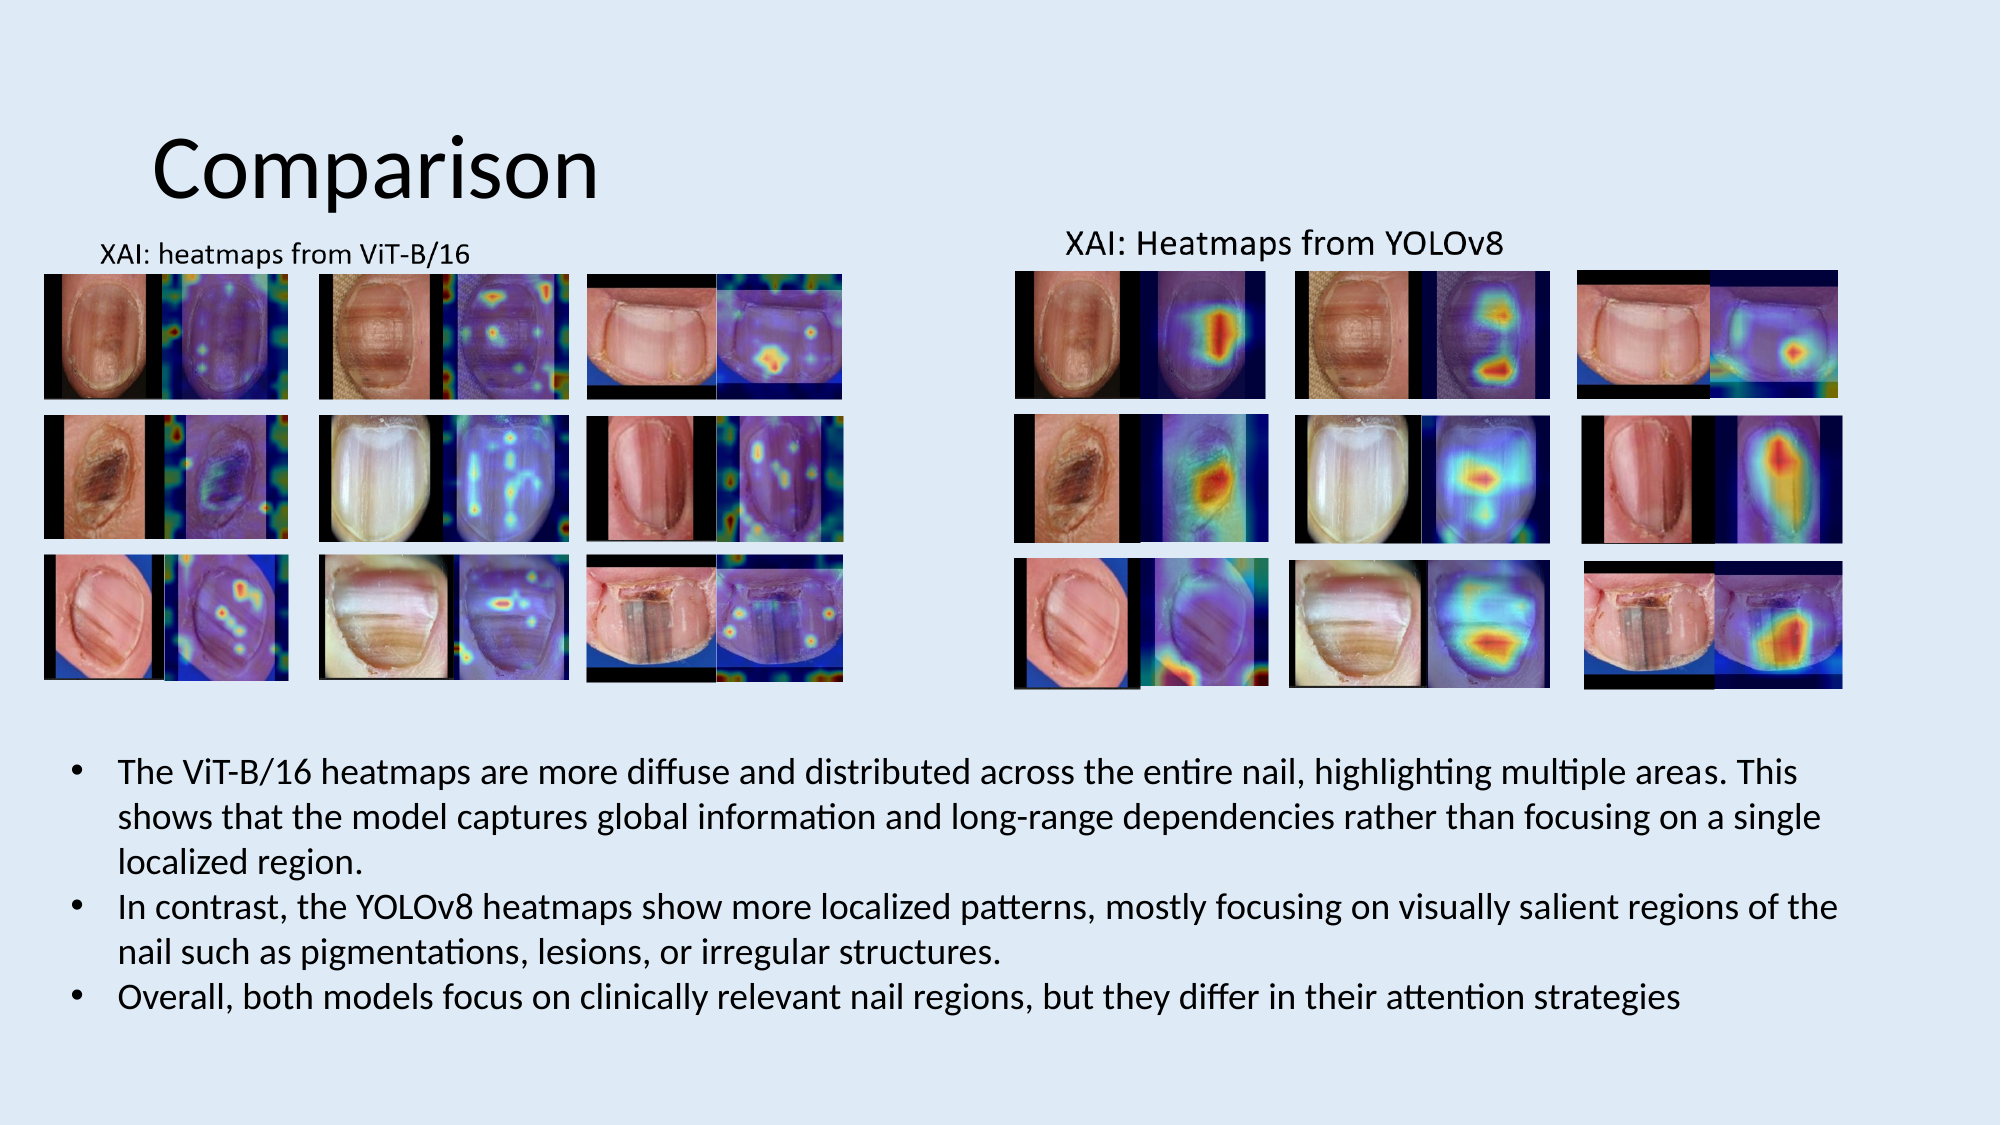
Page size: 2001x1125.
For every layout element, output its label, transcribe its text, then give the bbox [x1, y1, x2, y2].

text_box The ViT-B/16 heatmaps are more diffuse and distributed across the entire nail, highlighting multiple areas. This shows that the model captures global information and long-range dependencies rather than focusing on a single localized region. In contrast, the YOLOv8 heatmaps show more localized patterns, mostly focusing on visually salient regions of the nail such as pigmentations, lesions, or irregular structures. Overall, both models focus on clinically relevant nail regions, but they differ in their attention strategies [55, 739, 1894, 1025]
picture [1007, 214, 1863, 702]
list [37, 233, 853, 683]
title Comparison [137, 59, 1863, 278]
